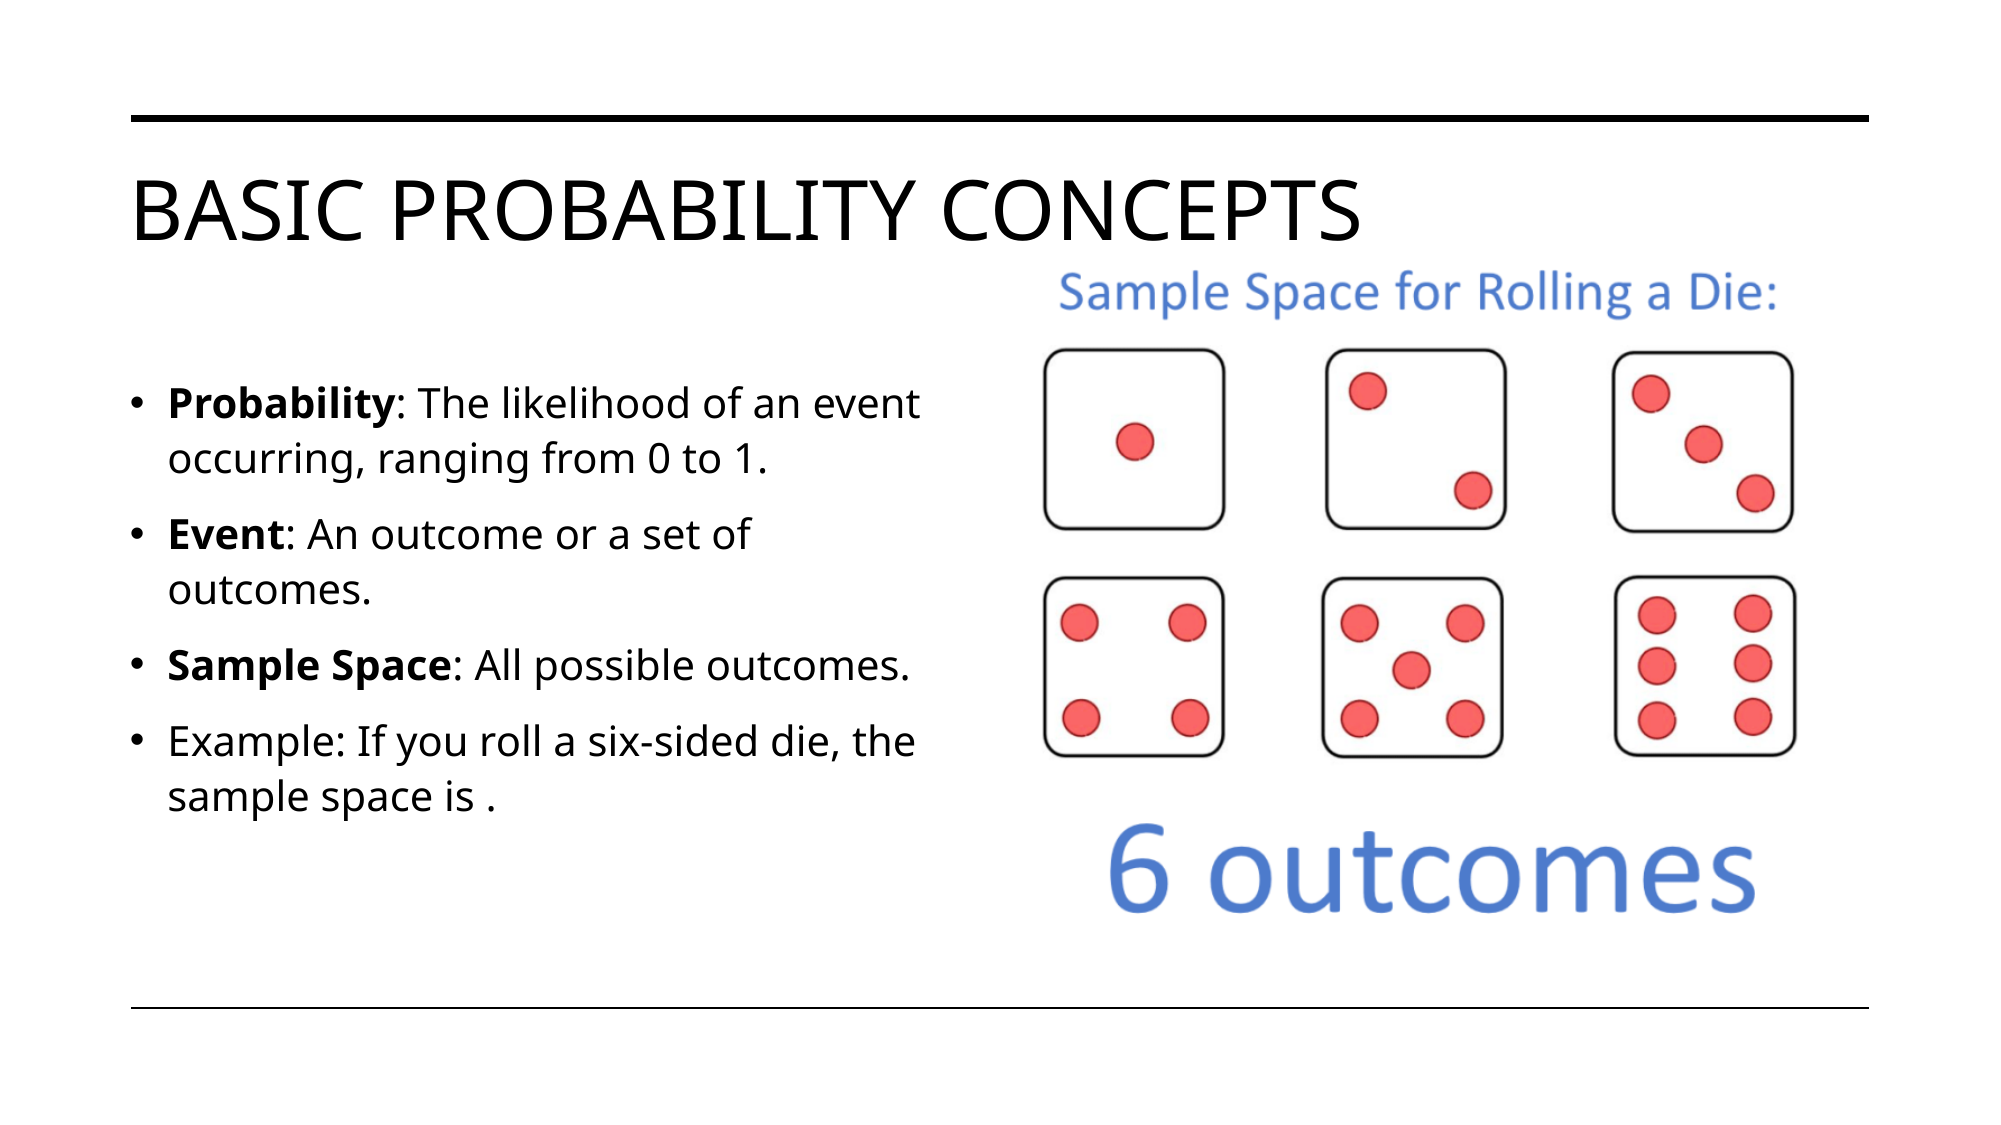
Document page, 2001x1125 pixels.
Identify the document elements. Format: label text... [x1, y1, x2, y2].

picture [999, 257, 1829, 943]
title Basic Probability Concepts [114, 149, 1869, 365]
